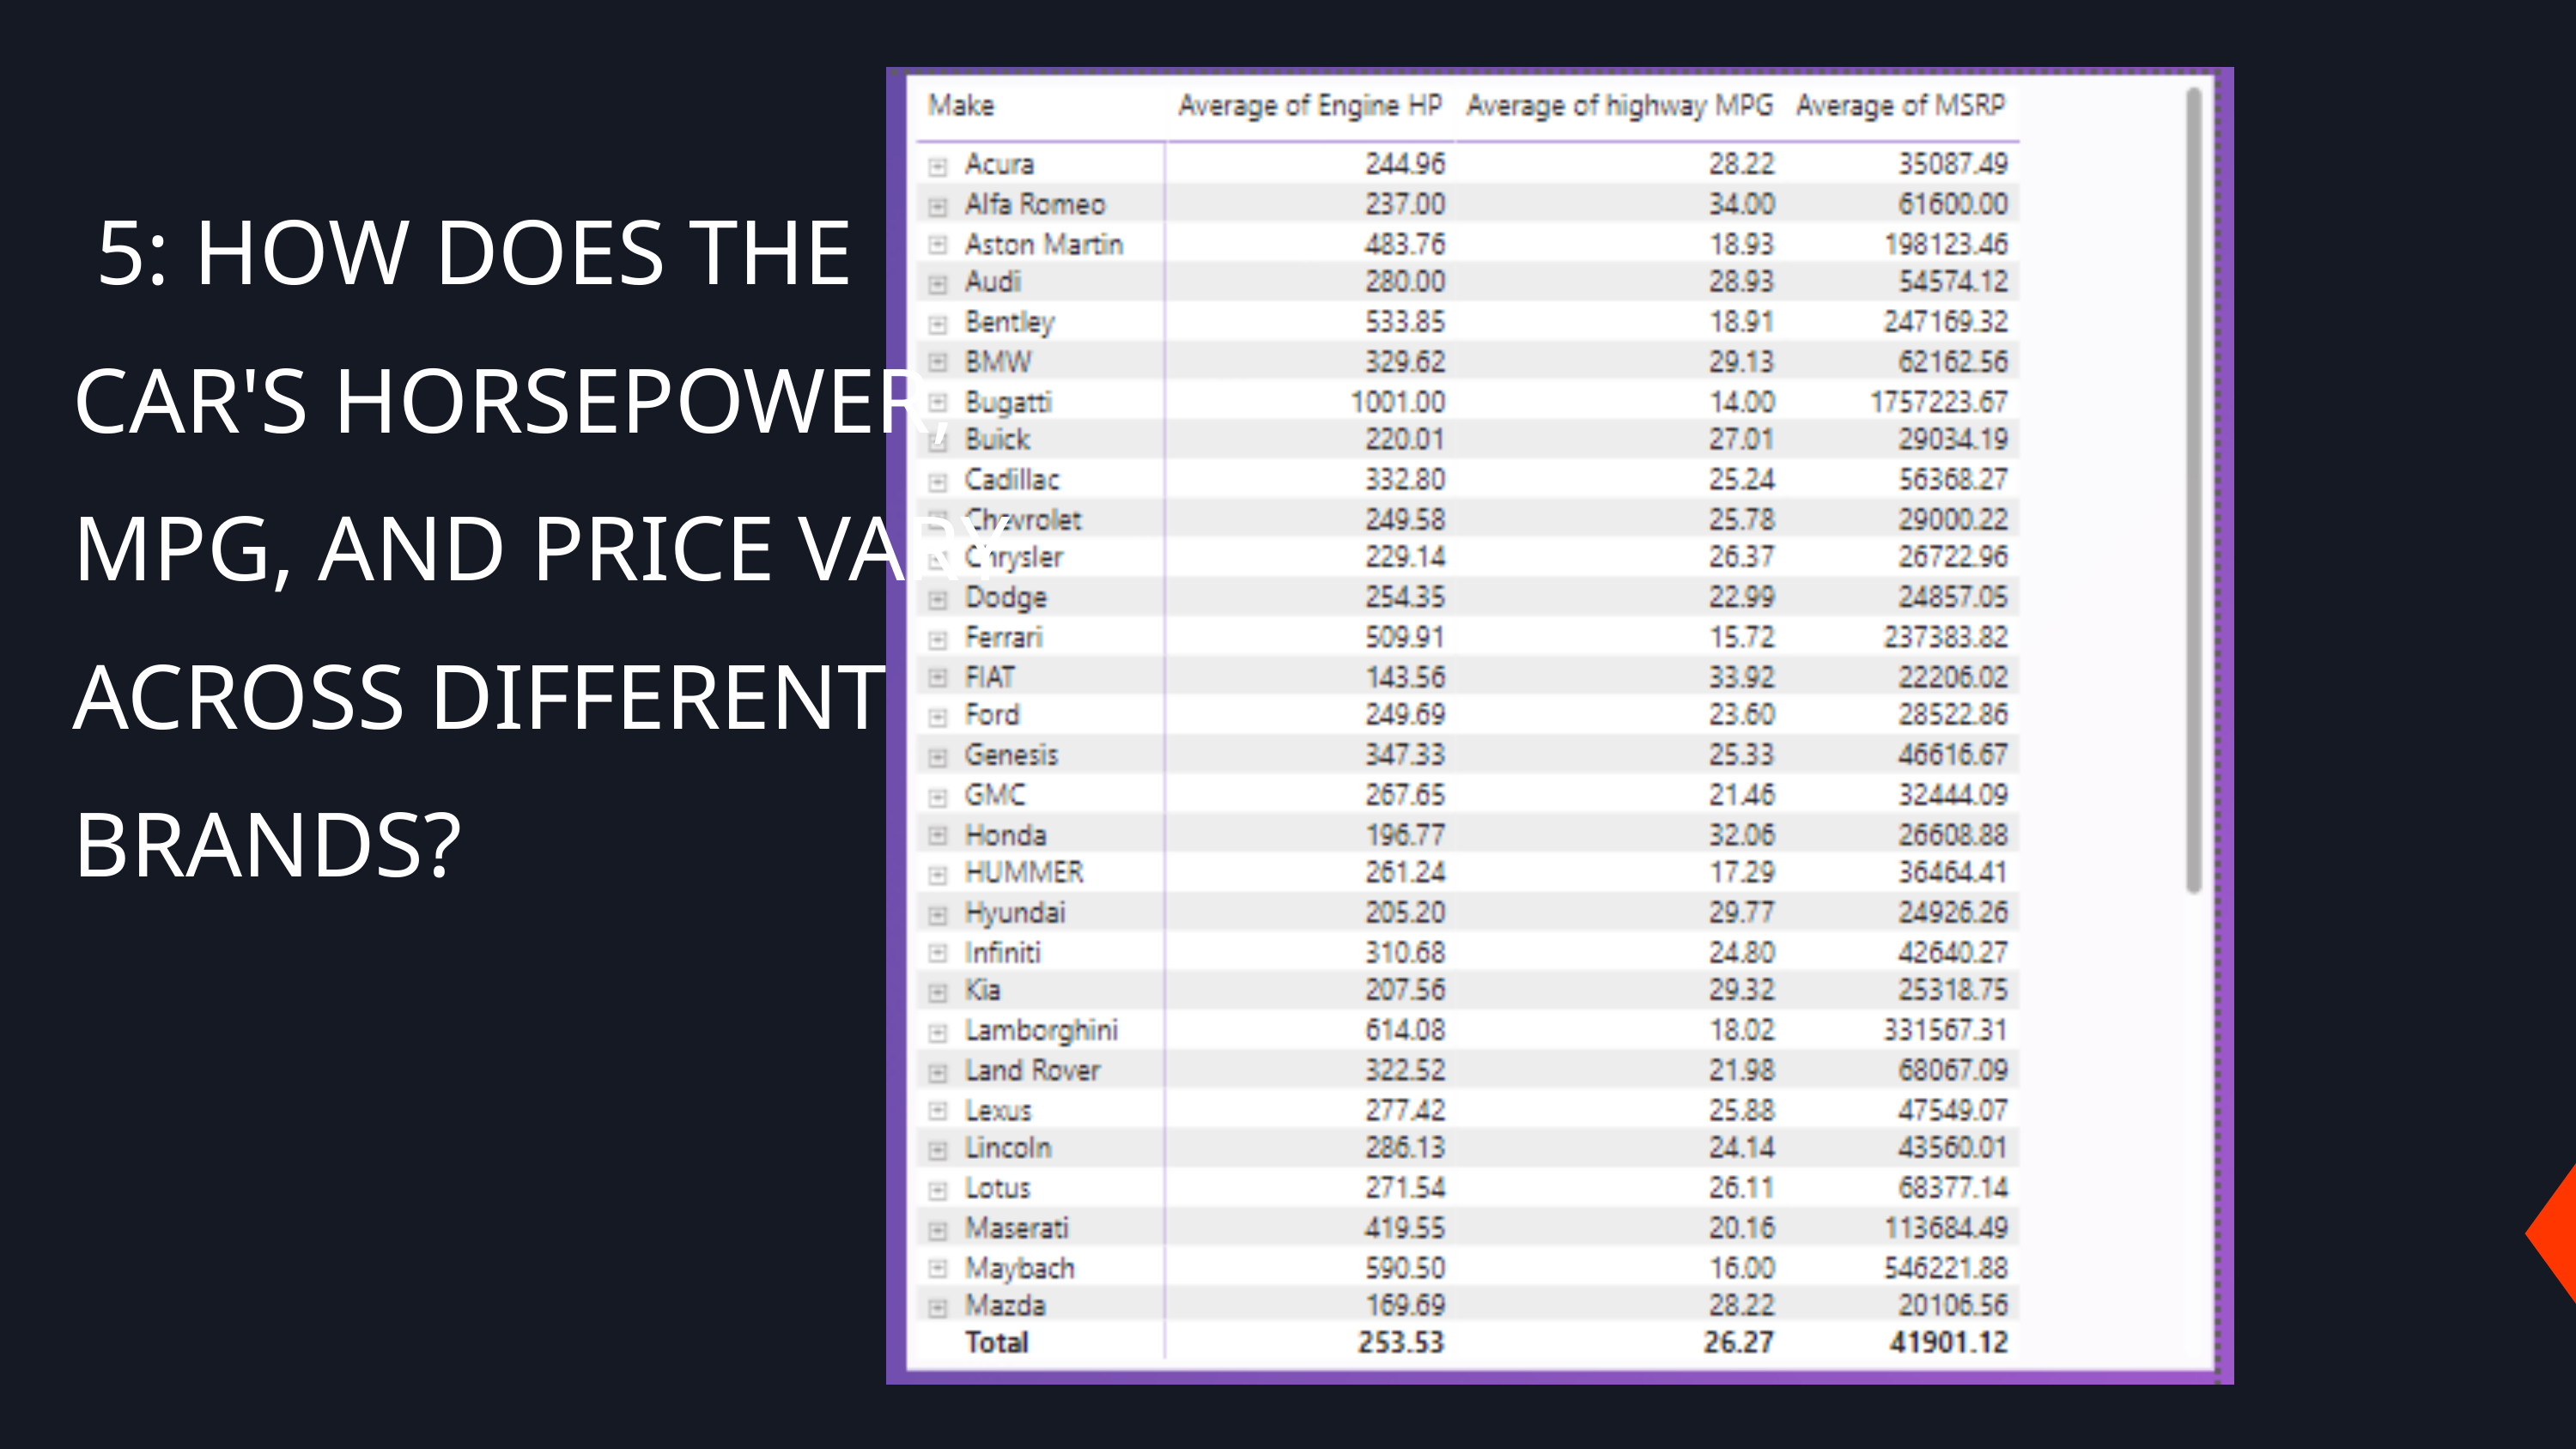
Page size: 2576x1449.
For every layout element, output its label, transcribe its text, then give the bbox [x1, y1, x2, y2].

text_box [885, 67, 2234, 1385]
text_box 5: HOW DOES THE CAR'S HORSEPOWER, MPG, AND PRICE VARY ACROSS DIFFERENT BRANDS? [72, 154, 1032, 895]
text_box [2480, 1207, 2576, 1259]
